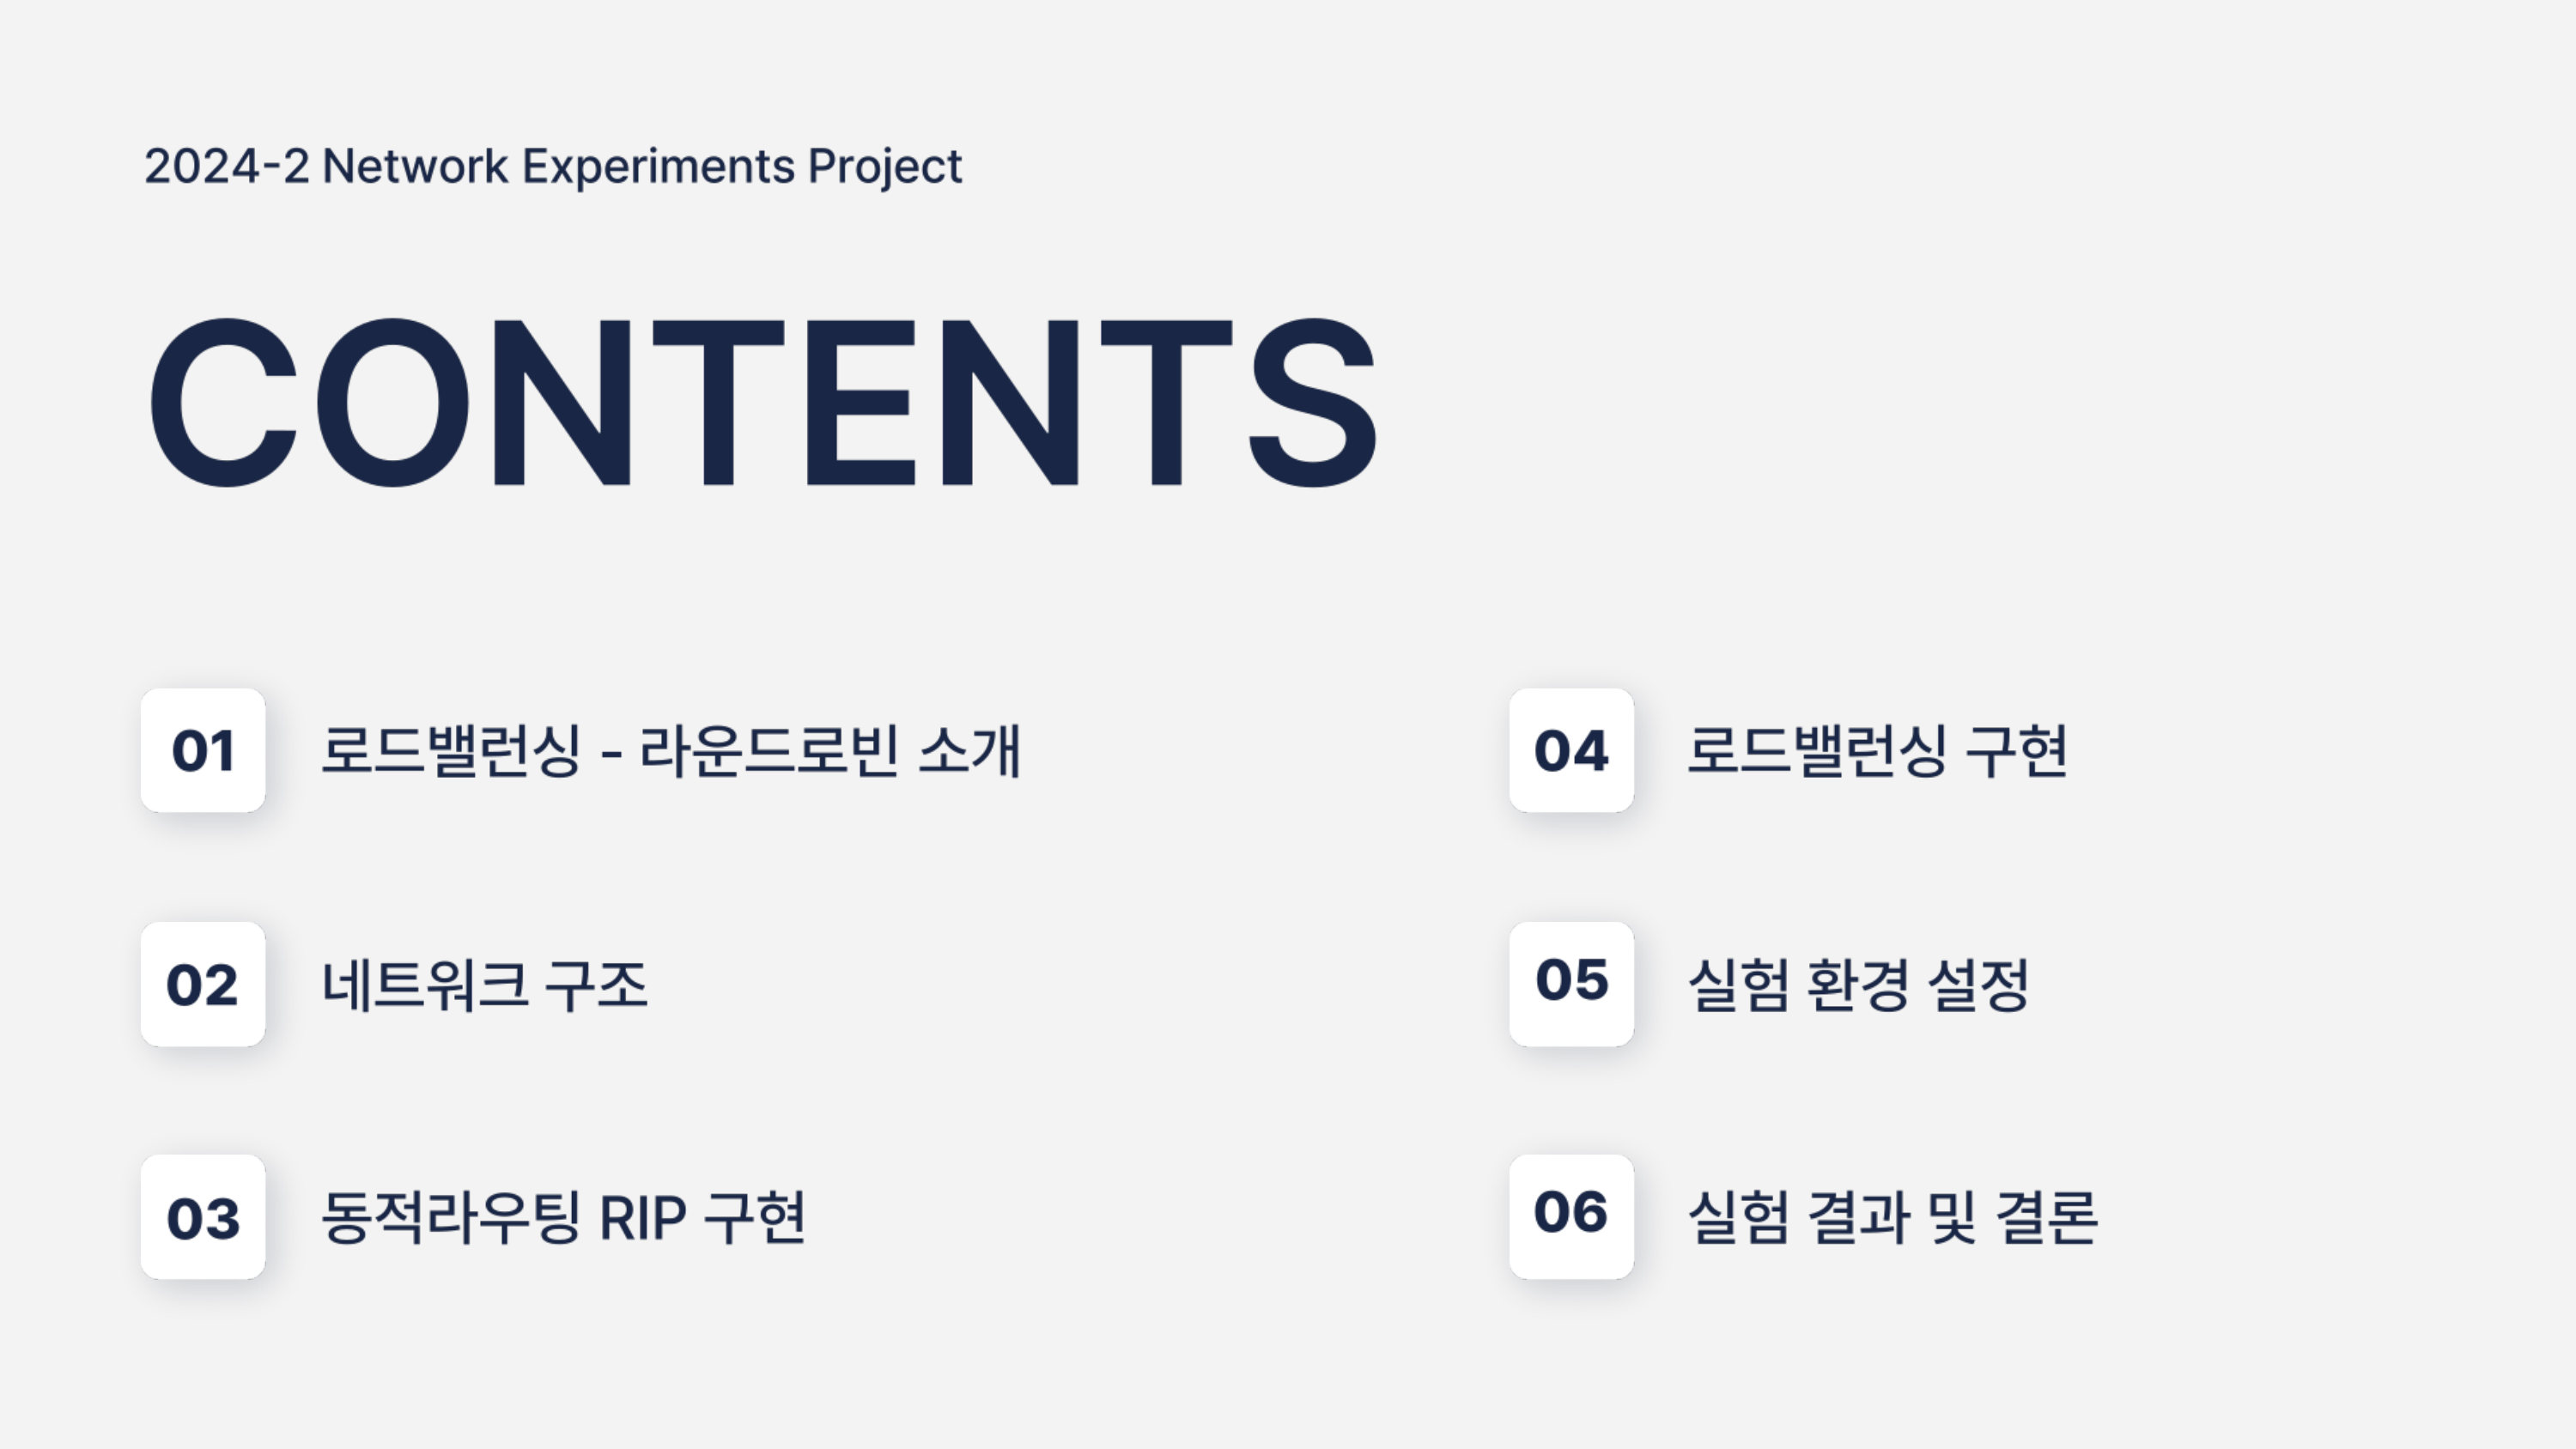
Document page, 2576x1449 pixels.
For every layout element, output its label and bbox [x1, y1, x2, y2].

picture [60, 87, 2154, 1401]
